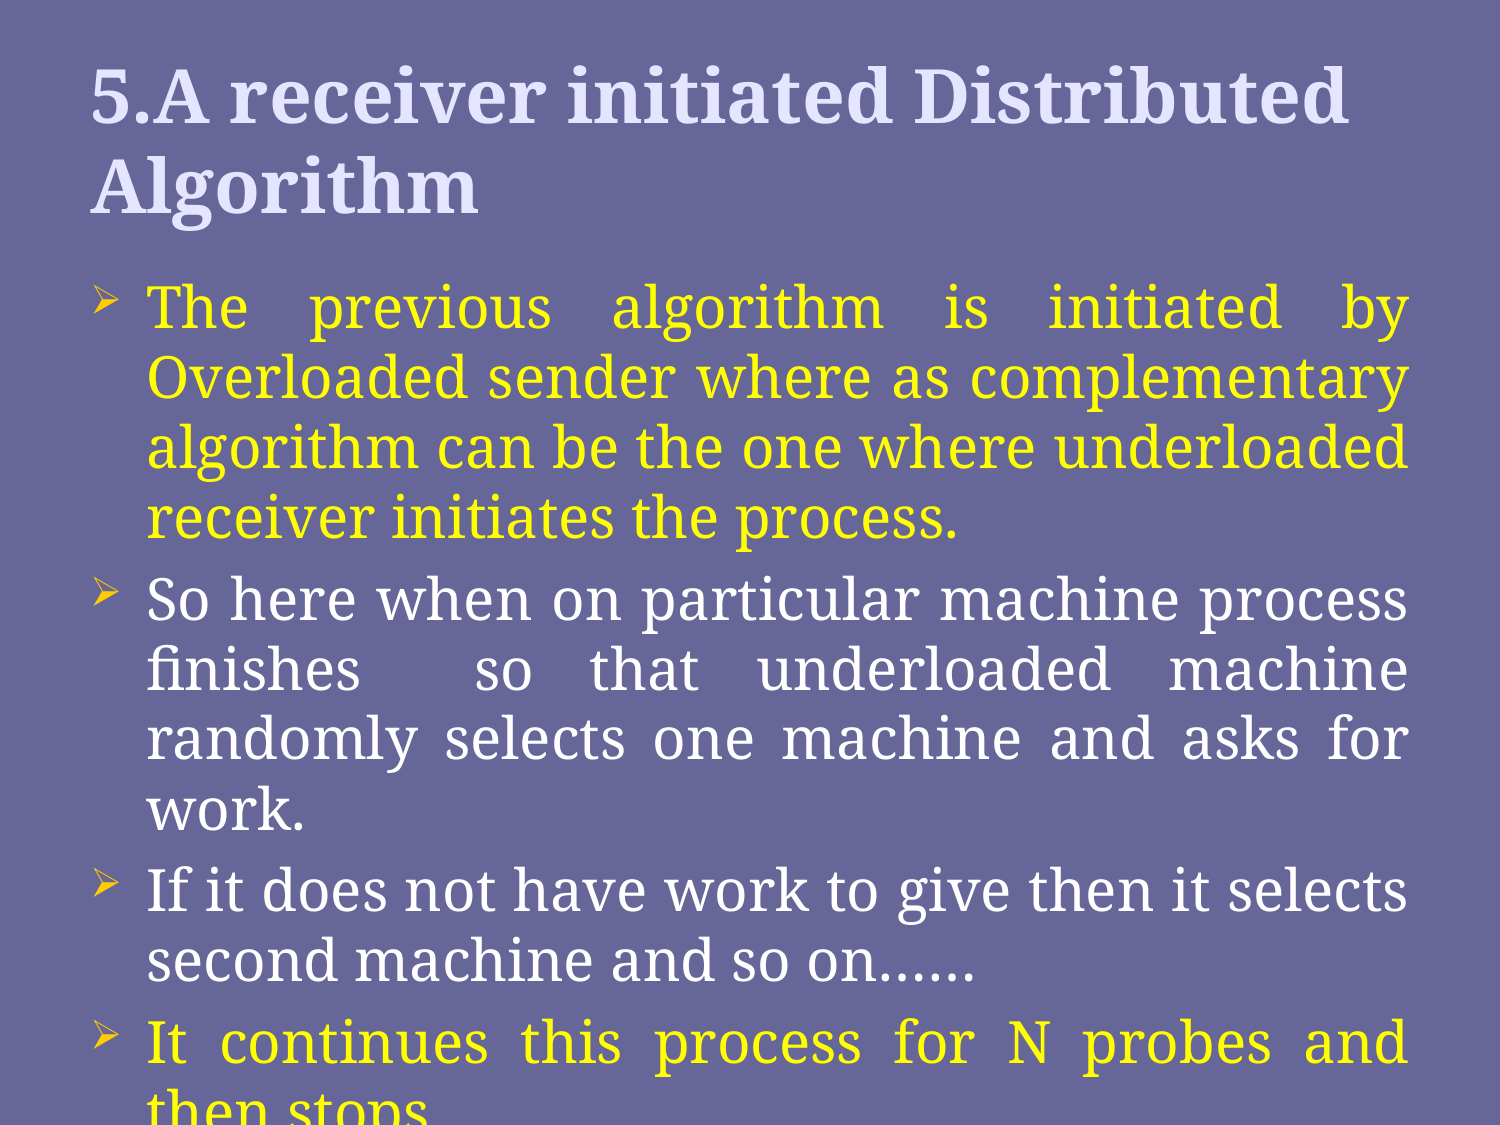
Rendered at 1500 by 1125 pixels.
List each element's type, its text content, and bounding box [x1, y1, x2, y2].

title 5.A receiver initiated Distributed Algorithm [74, 44, 1426, 233]
list The previous algorithm is initiated by Overloaded sender where as complementary algorithm can be the one where underloaded receiver initiates the process. So here when on particular machine process finishes so that underloaded machine randomly selects one machine and asks for work. If it does not have work to give then it selects second machine and so on…… It continues this process for N probes and then stops. [74, 262, 1426, 1125]
